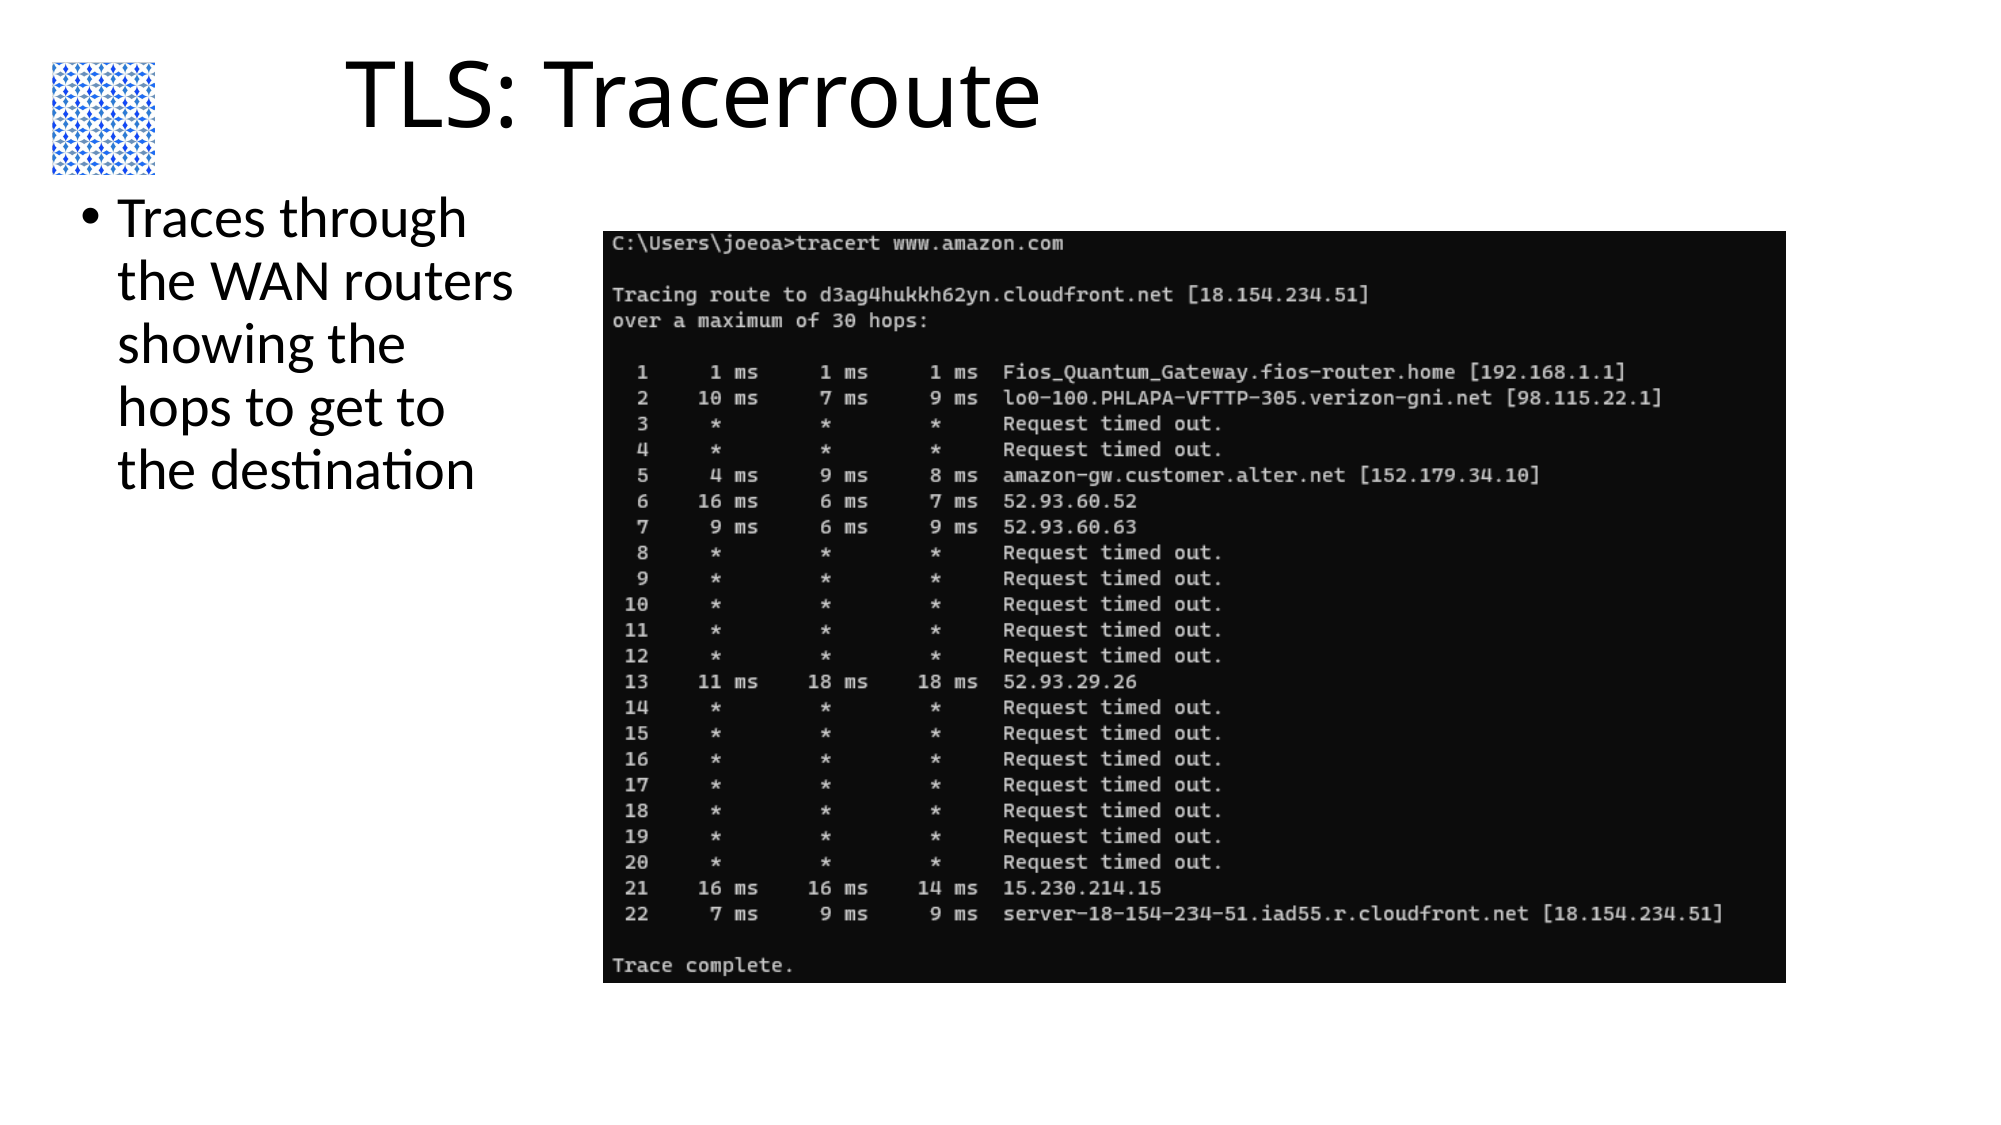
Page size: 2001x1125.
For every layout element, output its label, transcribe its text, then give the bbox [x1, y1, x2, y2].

picture [603, 231, 1786, 983]
picture [52, 62, 155, 176]
list Traces through the WAN routers showing the hops to get to the destination [65, 180, 550, 894]
title TLS: Tracerroute [330, 16, 1863, 180]
